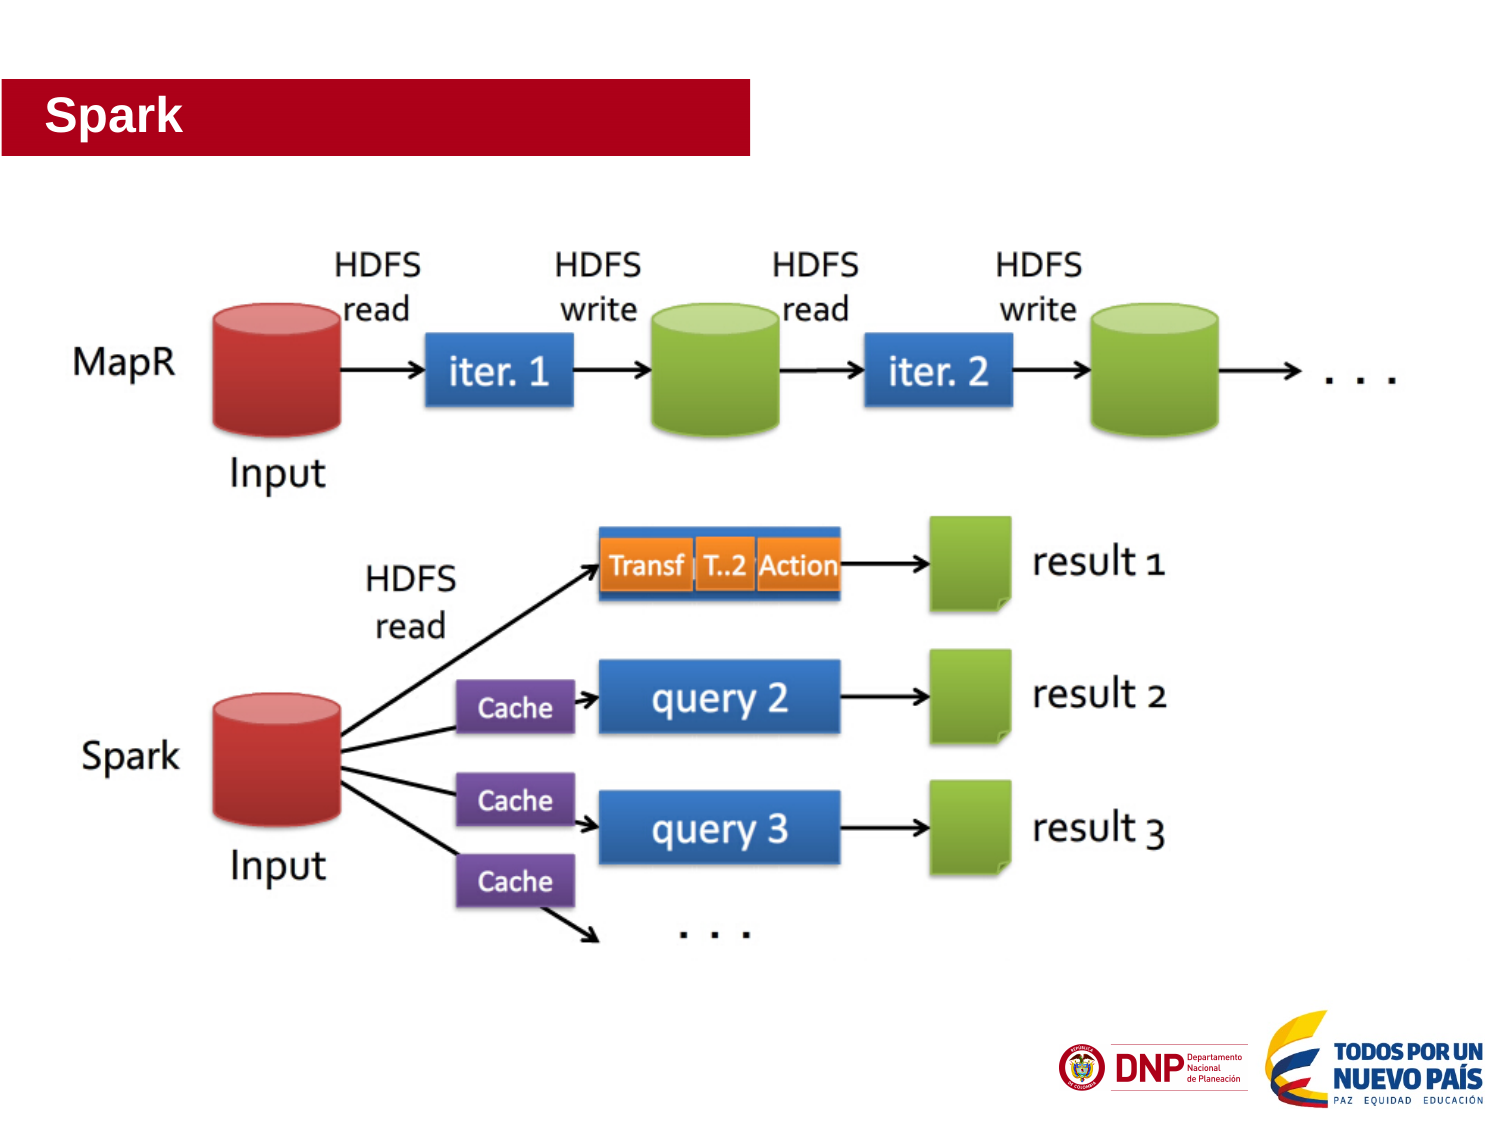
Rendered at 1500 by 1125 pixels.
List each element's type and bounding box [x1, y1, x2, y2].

picture [1, 79, 751, 156]
picture [6, 235, 1500, 961]
picture [1059, 999, 1495, 1124]
